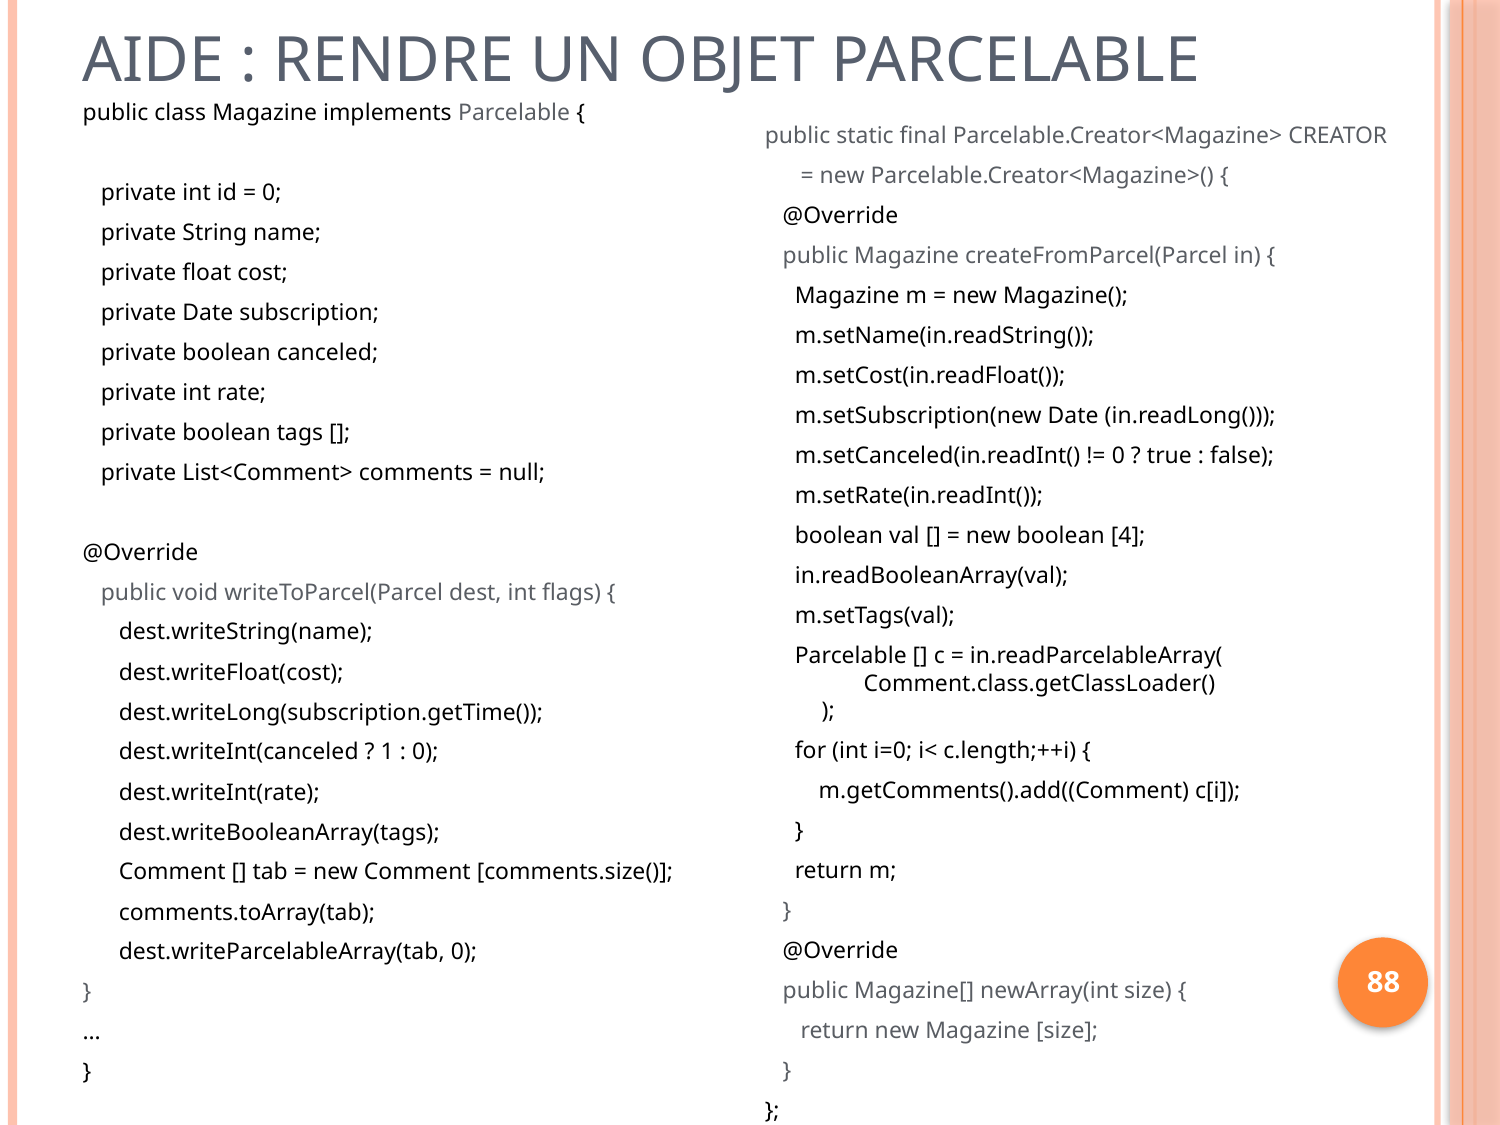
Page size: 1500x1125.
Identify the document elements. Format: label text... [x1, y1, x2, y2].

text_box public class Magazine implements Parcelable { private int id = 0; private String name; private float cost; private Date subscription; private boolean canceled; private int rate; private boolean tags []; private List<Comment> comments = null; @Override public void writeToParcel(Parcel dest, int flags) { dest.writeString(name); dest.writeFloat(cost); dest.writeLong(subscription.getTime()); dest.writeInt(canceled ? 1 : 0); dest.writeInt(rate); dest.writeBooleanArray(tags); Comment [] tab = new Comment [comments.size()]; comments.toArray(tab); dest.writeParcelableArray(tab, 0); } … } [67, 90, 768, 894]
slide_number 88 [1333, 940, 1434, 1027]
text_box public static final Parcelable.Creator<Magazine> CREATOR = new Parcelable.Creator<Magazine>() { @Override public Magazine createFromParcel(Parcel in) { Magazine m = new Magazine(); m.setName(in.readString()); m.setCost(in.readFloat()); m.setSubscription(new Date (in.readLong())); m.setCanceled(in.readInt() != 0 ? true : false); m.setRate(in.readInt()); boolean val [] = new boolean [4]; in.readBooleanArray(val); m.setTags(val); Parcelable [] c = in.readParcelableArray( Comment.class.getClassLoader() ); for (int i=0; i< c.length;++i) { m.getComments().add((Comment) c[i]); } return m; } @Override public Magazine[] newArray(int size) { return new Magazine [size]; } }; [749, 113, 1431, 917]
title Aide : rendre un objet parcelable [67, 0, 1293, 102]
